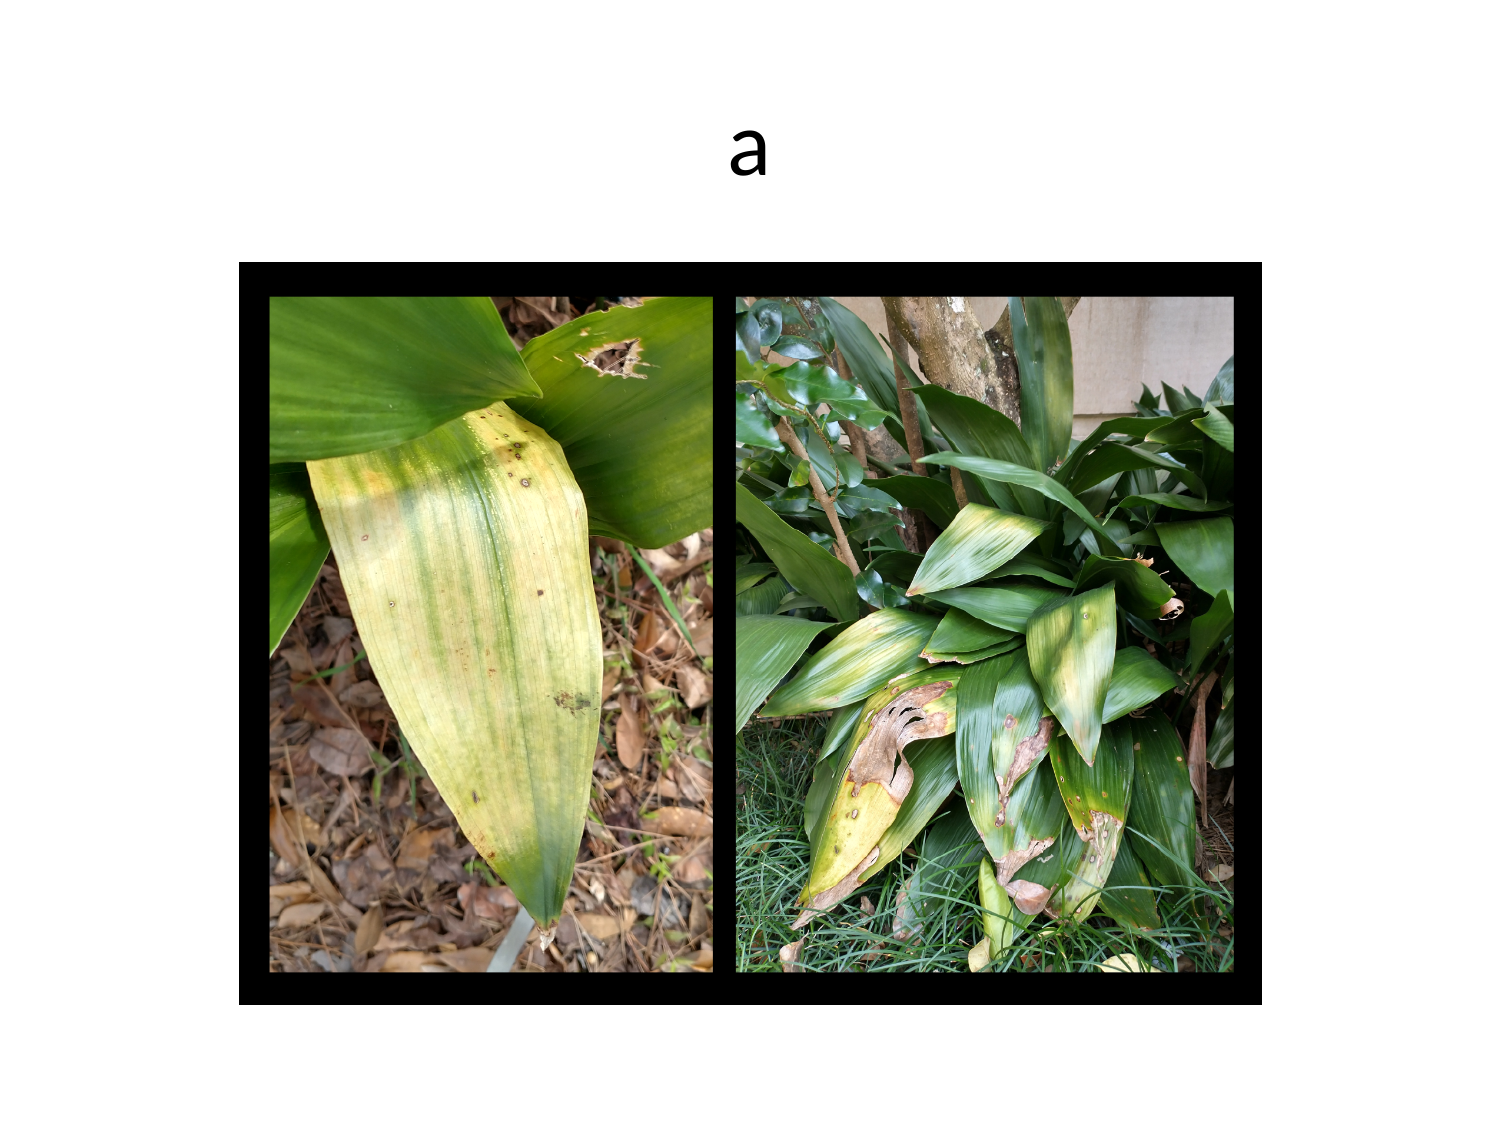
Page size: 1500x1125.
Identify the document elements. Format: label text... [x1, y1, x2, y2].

picture [193, 262, 1307, 1005]
title a [75, 45, 1425, 233]
